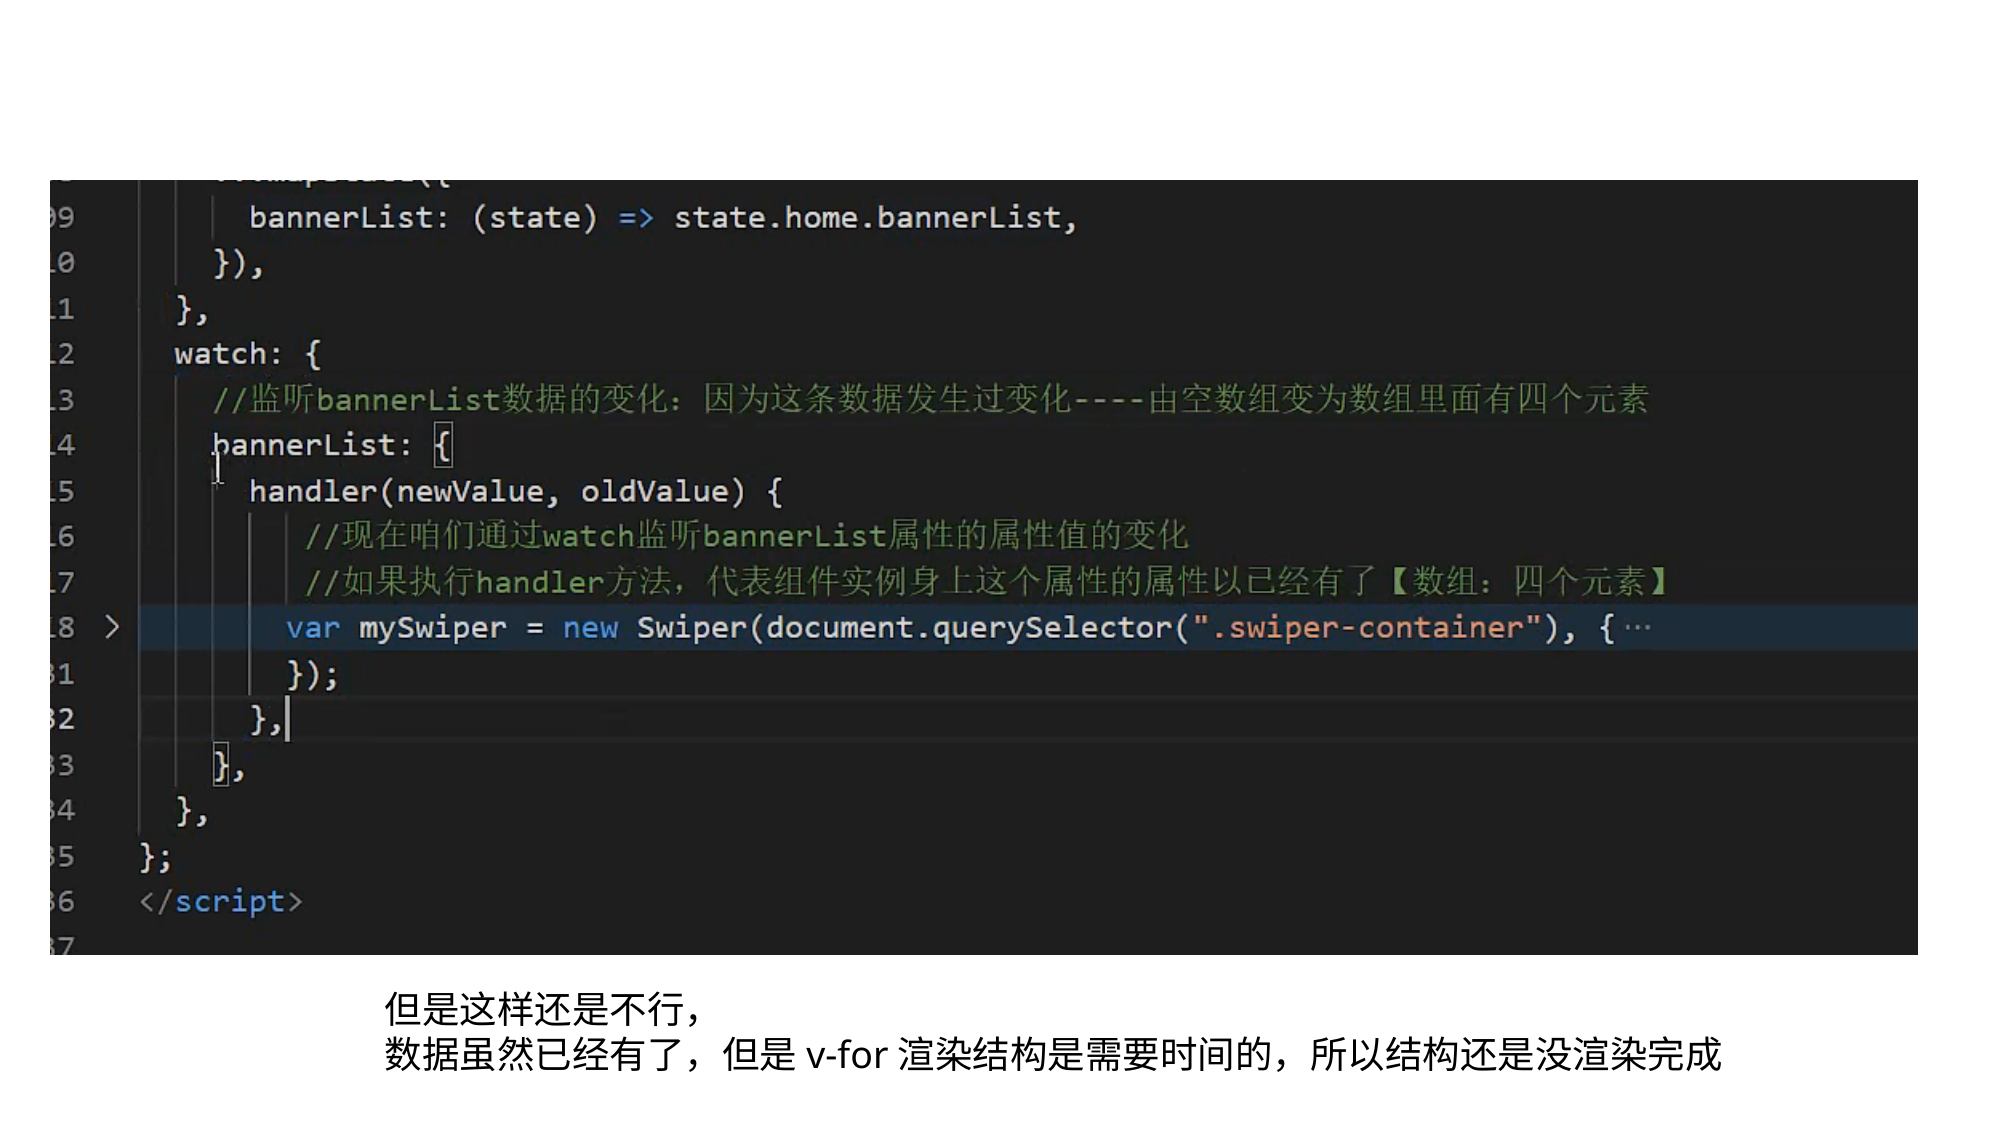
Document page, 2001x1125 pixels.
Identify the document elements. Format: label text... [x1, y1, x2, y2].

picture [50, 180, 1918, 955]
text_box 但是这样还是不行， 数据虽然已经有了，但是v-for渲染结构是需要时间的，所以结构还是没渲染完成 [370, 979, 1827, 1084]
